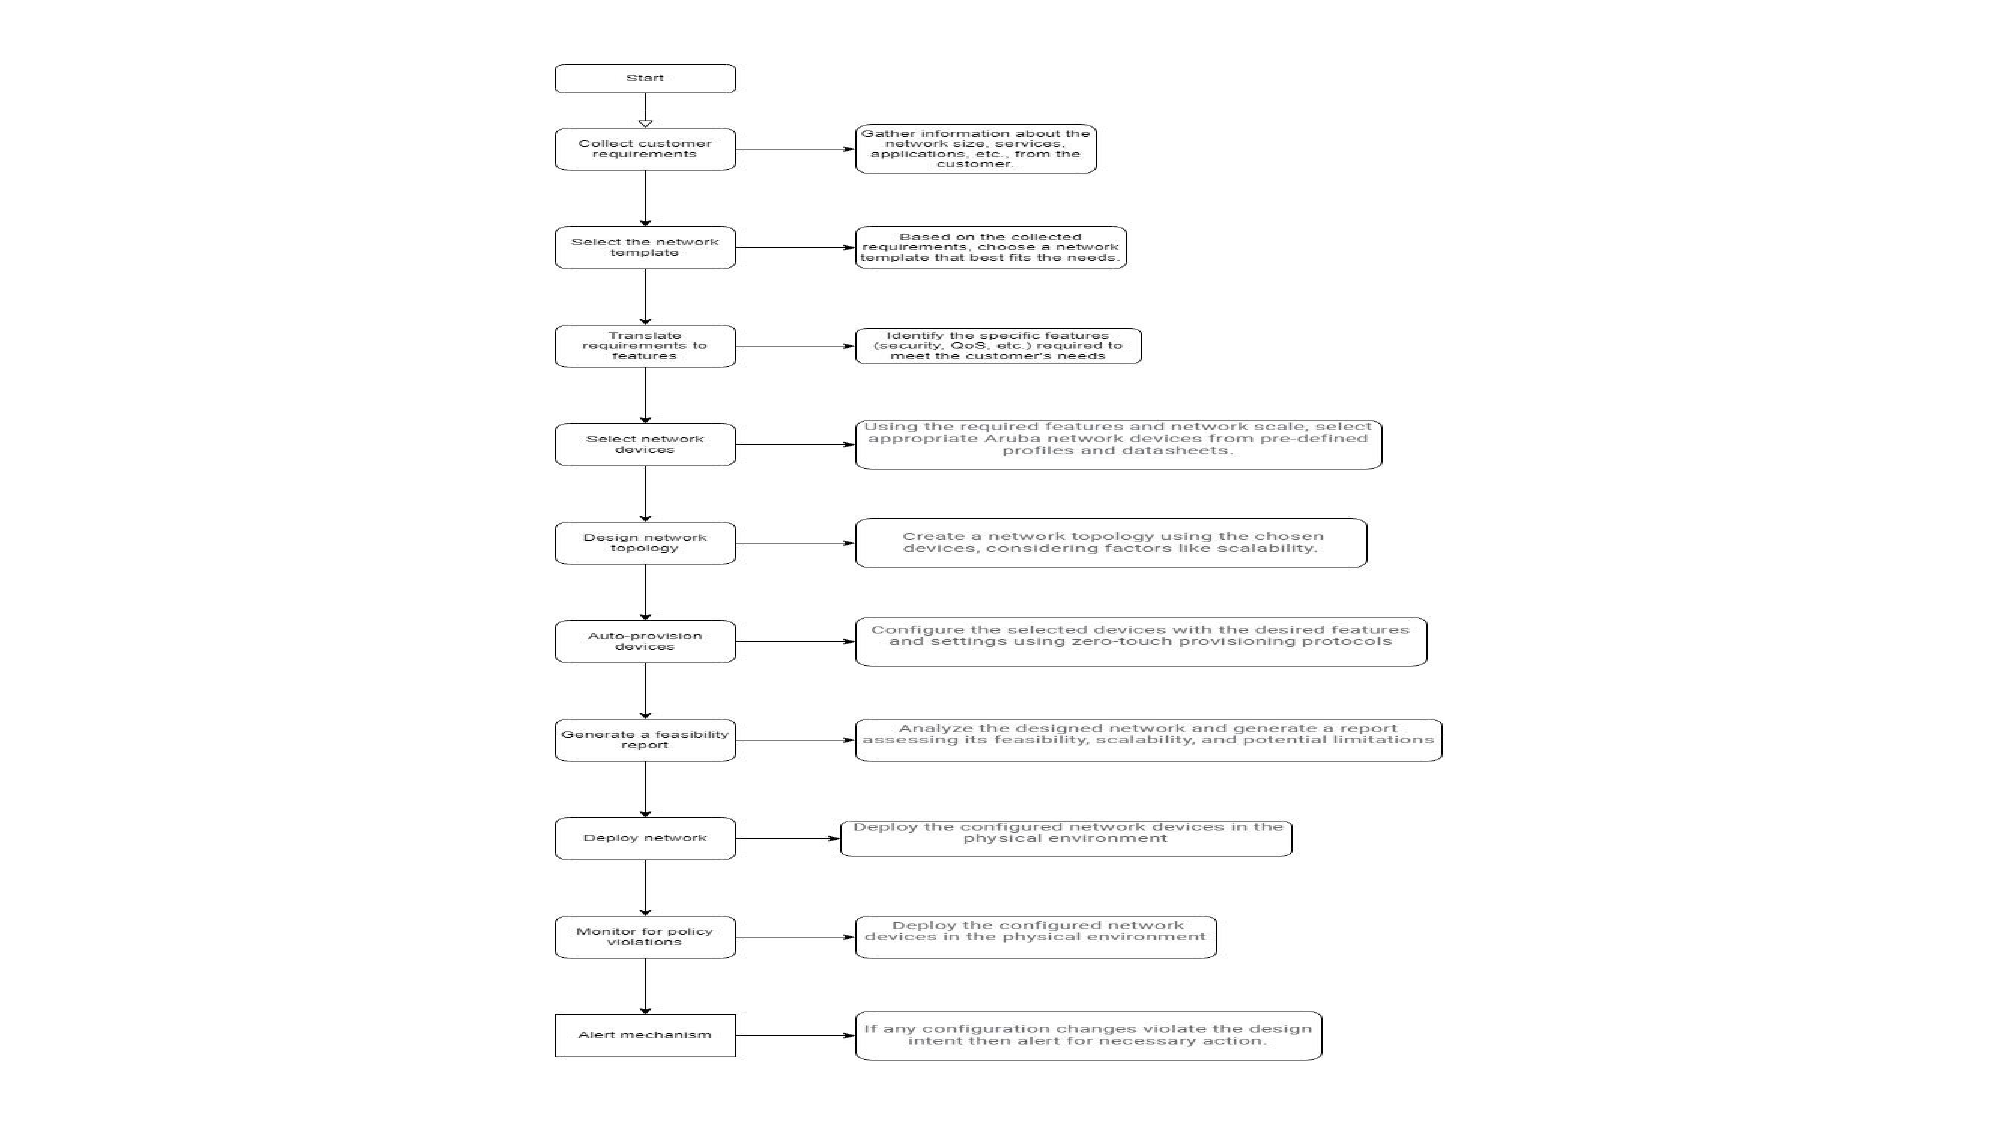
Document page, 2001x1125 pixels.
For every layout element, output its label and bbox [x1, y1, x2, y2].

picture [555, 64, 1445, 1061]
